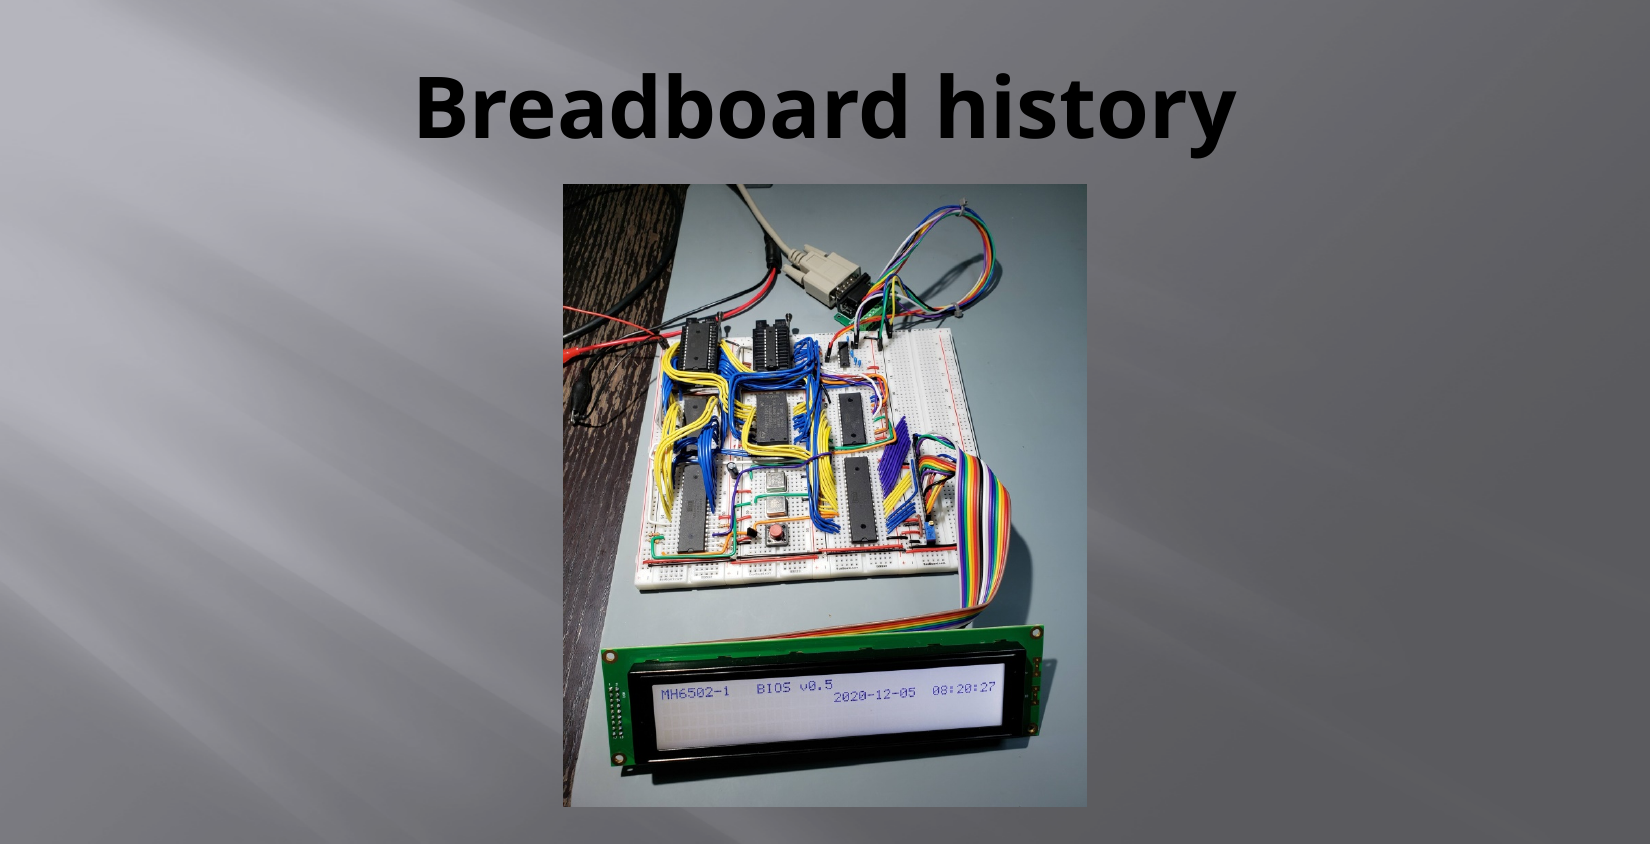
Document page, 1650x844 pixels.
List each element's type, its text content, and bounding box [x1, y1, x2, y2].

picture [563, 184, 1087, 807]
title Breadboard history [82, 33, 1568, 175]
